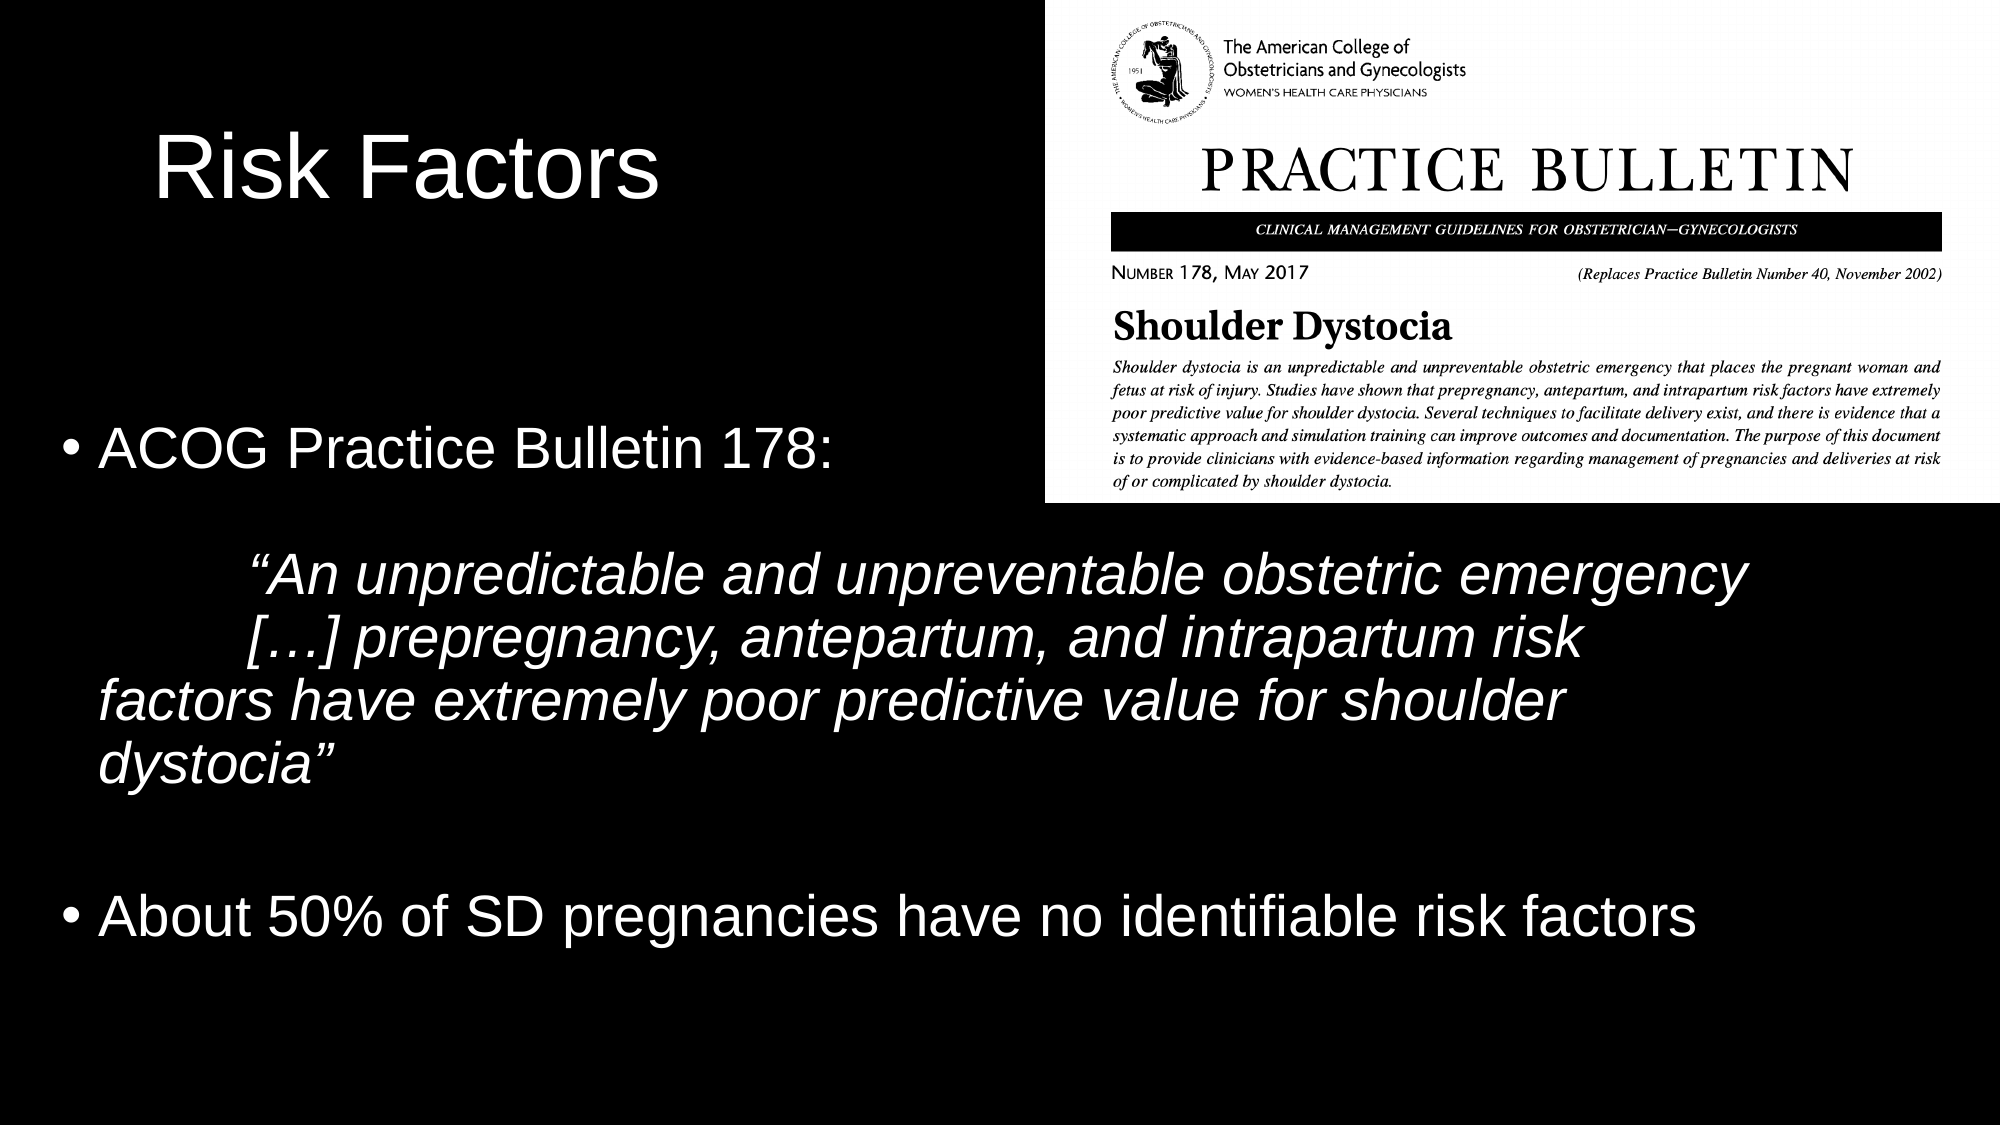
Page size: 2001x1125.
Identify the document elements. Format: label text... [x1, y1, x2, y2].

picture [1045, 0, 2000, 503]
list ACOG Practice Bulletin 178: “An unpredictable and unpreventable obstetric emergency […] prepregnancy, antepartum, and intrapartum risk factors have extremely poor predictive value for shoulder dystocia” About 50% of SD pregnancies have no identifiable risk factors [46, 411, 1772, 1021]
title Risk Factors [137, 59, 1045, 278]
